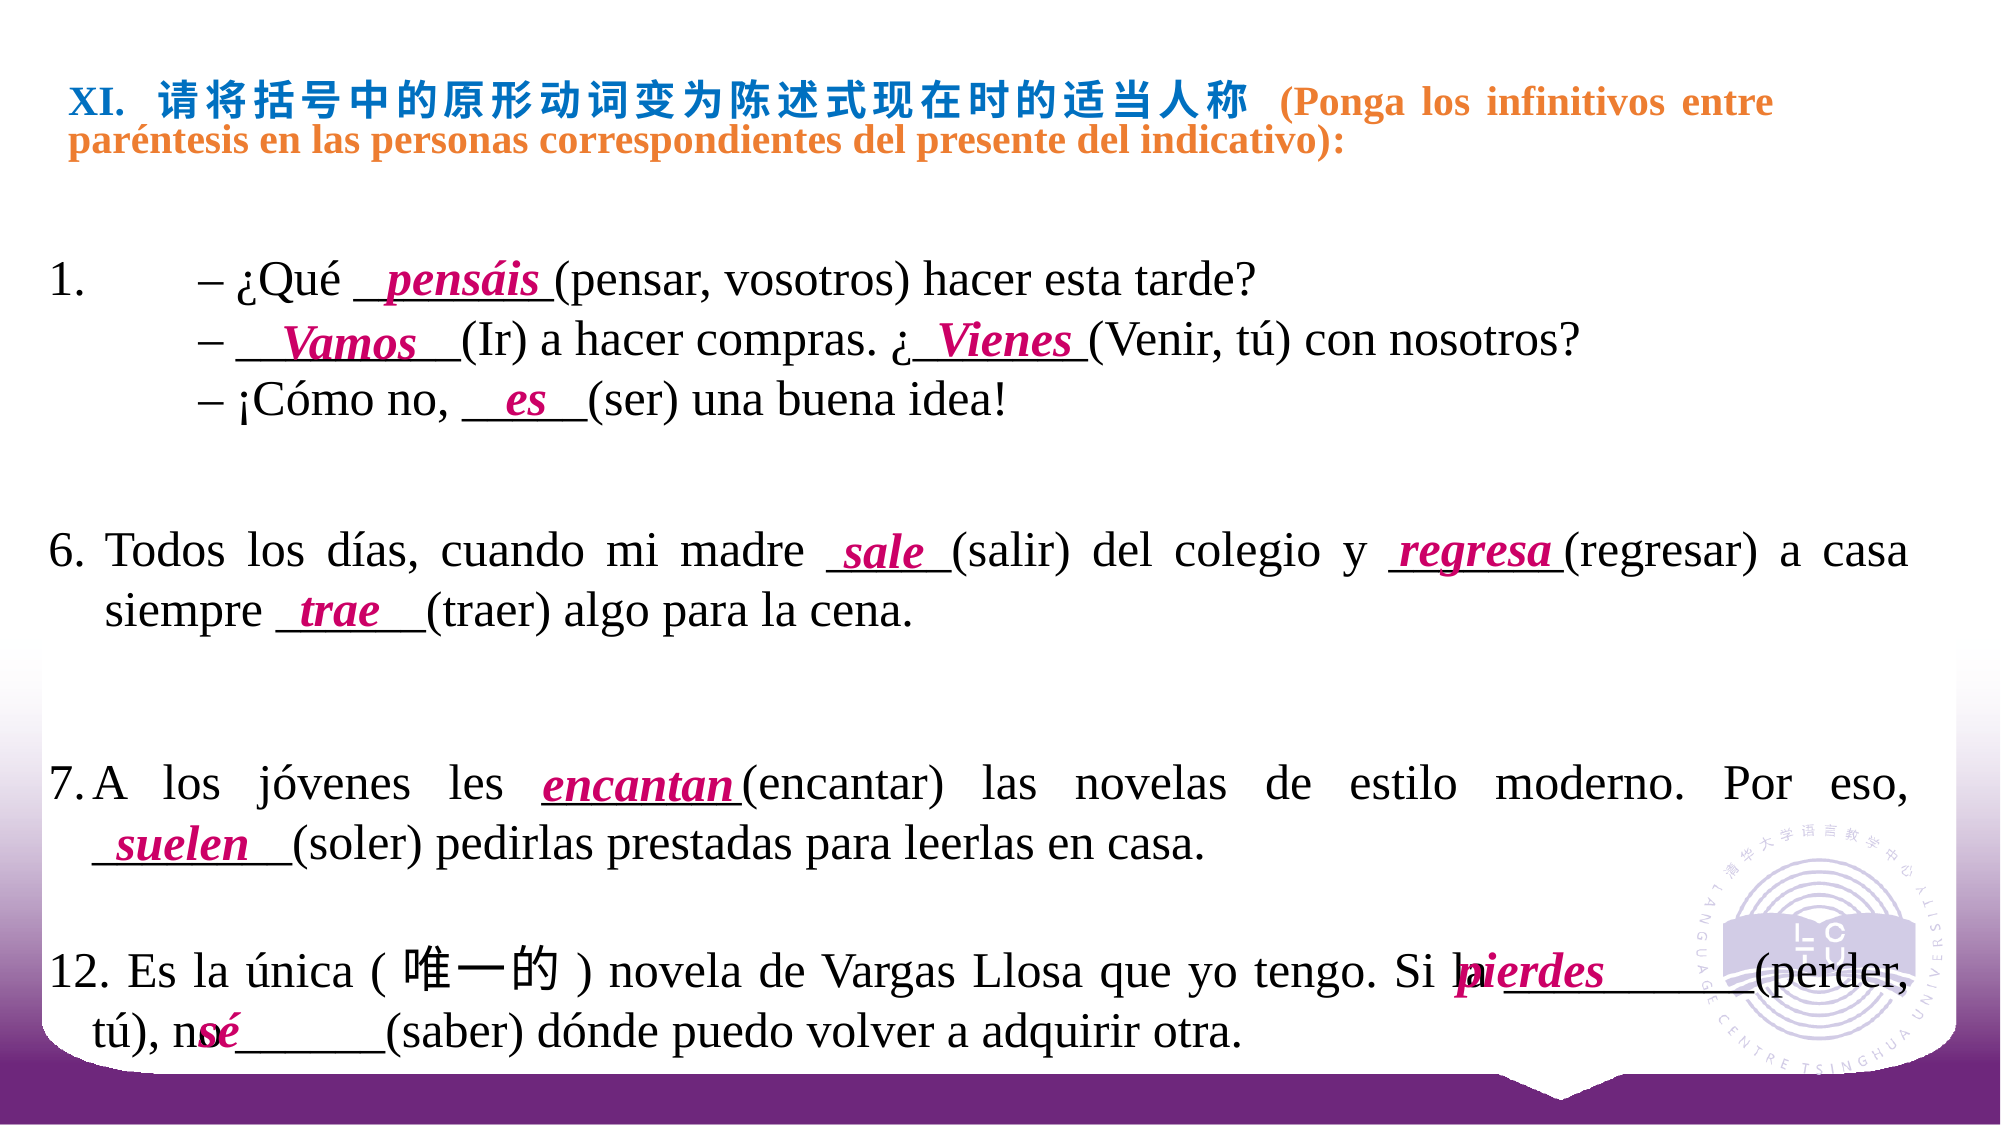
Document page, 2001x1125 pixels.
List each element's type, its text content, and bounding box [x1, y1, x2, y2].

text_box Todos los días, cuando mi madre _____(salir) del colegio y _______(regresar) a casa siempre ______(traer) algo para la cena. 7. A los jóvenes les ________(encantar) las novelas de estilo moderno. Por eso, ________(soler) pedirlas prestadas para leerlas en casa. [33, 509, 1925, 877]
text_box suelen [101, 802, 265, 878]
text_box XI. 请将括号中的原形动词变为陈述式现在时的适当人称 (Ponga los infinitivos entre paréntesis en las personas correspondientes del presente del indicativo): [53, 79, 1789, 169]
text_box Vienes [921, 298, 1088, 374]
text_box pierdes [1442, 929, 1621, 1005]
text_box es [490, 358, 563, 434]
text_box sé [183, 990, 255, 1066]
text_box trae [285, 569, 396, 644]
text_box encantan [527, 744, 750, 819]
text_box sale [829, 511, 940, 586]
text_box 12. Es la única (唯一的) novela de Vargas Llosa que yo tengo. Si la __________(perder, tú), no ______(saber) dónde puedo volver a adquirir otra. [33, 929, 1925, 1065]
picture [0, 0, 2001, 1125]
text_box regresa [1384, 509, 1568, 584]
text_box 1. – ¿Qué ________(pensar, vosotros) hacer esta tarde? – _________(Ir) a hacer compras. ¿_______(Venir, tú) con nosotros? – ¡Cómo no, _____(ser) una buena idea! [33, 238, 1789, 433]
text_box Vamos [266, 301, 433, 377]
text_box pensáis [372, 238, 555, 313]
